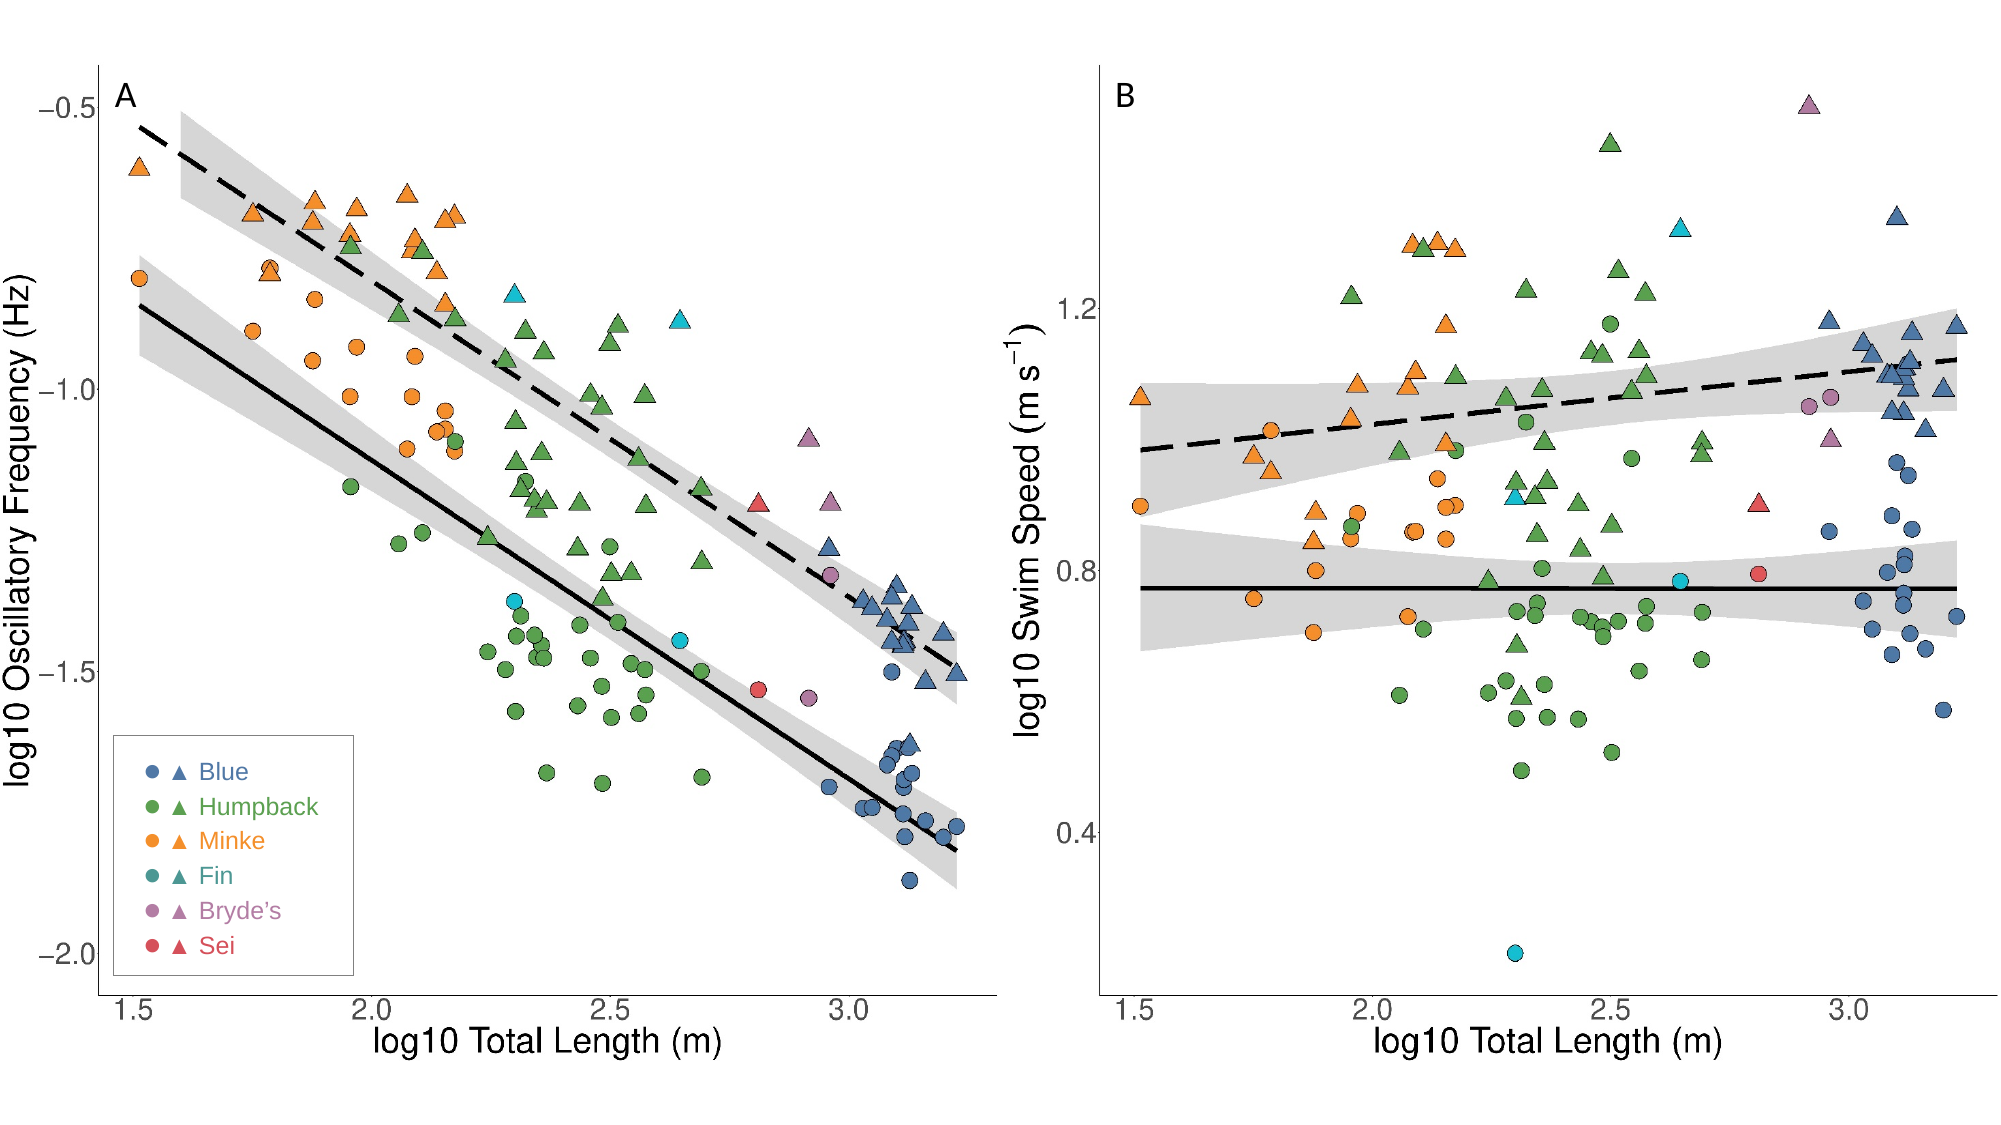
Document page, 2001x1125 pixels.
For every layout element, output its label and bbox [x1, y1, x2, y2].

picture [0, 62, 2000, 1063]
